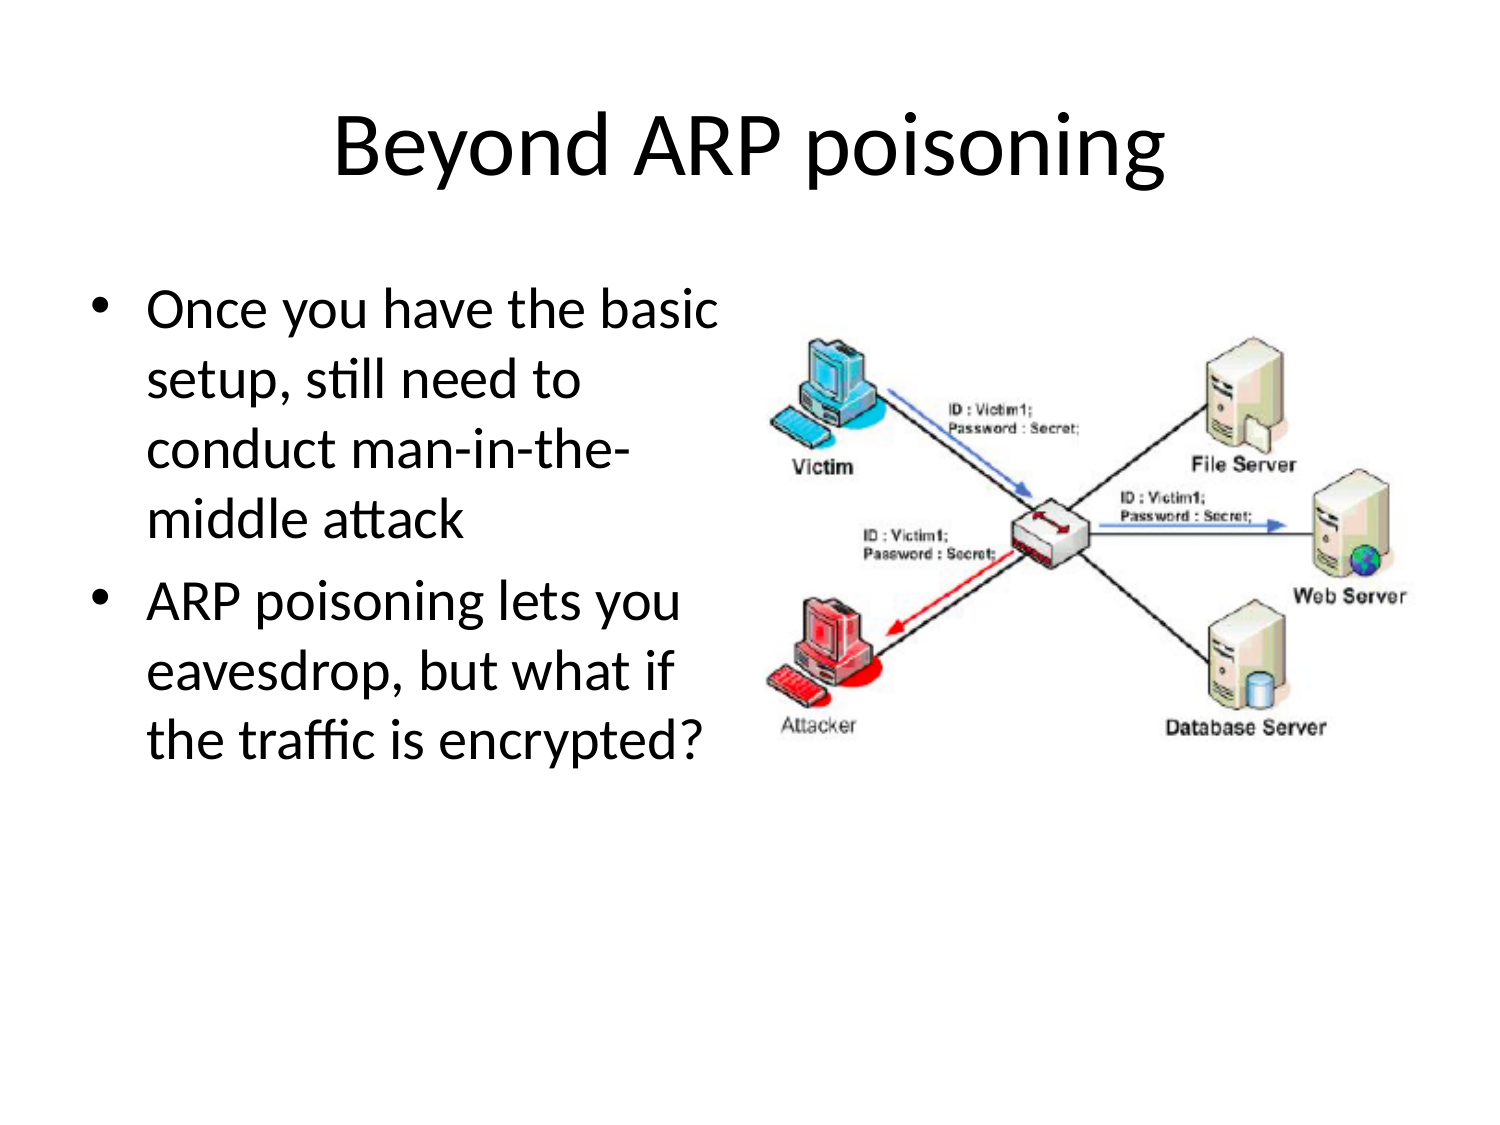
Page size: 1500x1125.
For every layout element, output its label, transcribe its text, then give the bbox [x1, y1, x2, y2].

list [762, 112, 1426, 856]
title Beyond ARP poisoning [75, 45, 1425, 233]
list Once you have the basic setup, still need to conduct man-in-the-middle attack ARP poisoning lets you eavesdrop, but what if the traffic is encrypted? [75, 262, 738, 1005]
